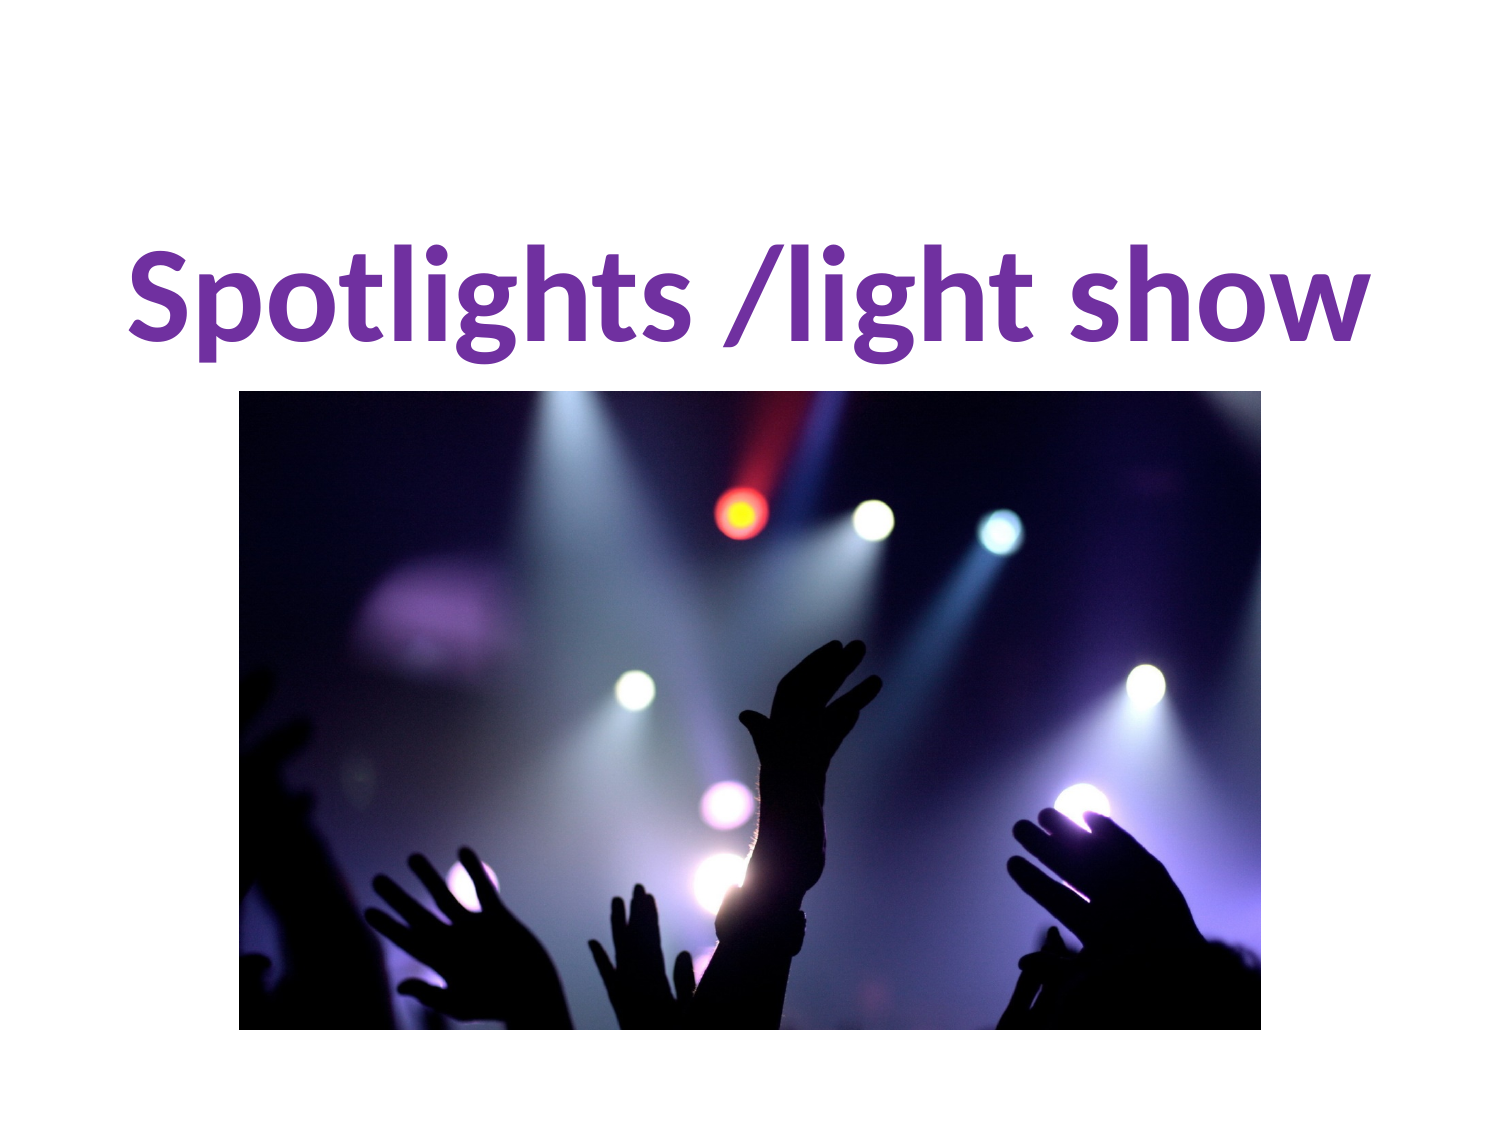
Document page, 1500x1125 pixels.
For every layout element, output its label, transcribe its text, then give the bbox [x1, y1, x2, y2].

picture [238, 390, 1262, 1030]
list Spotlights /light show [75, 196, 1425, 461]
